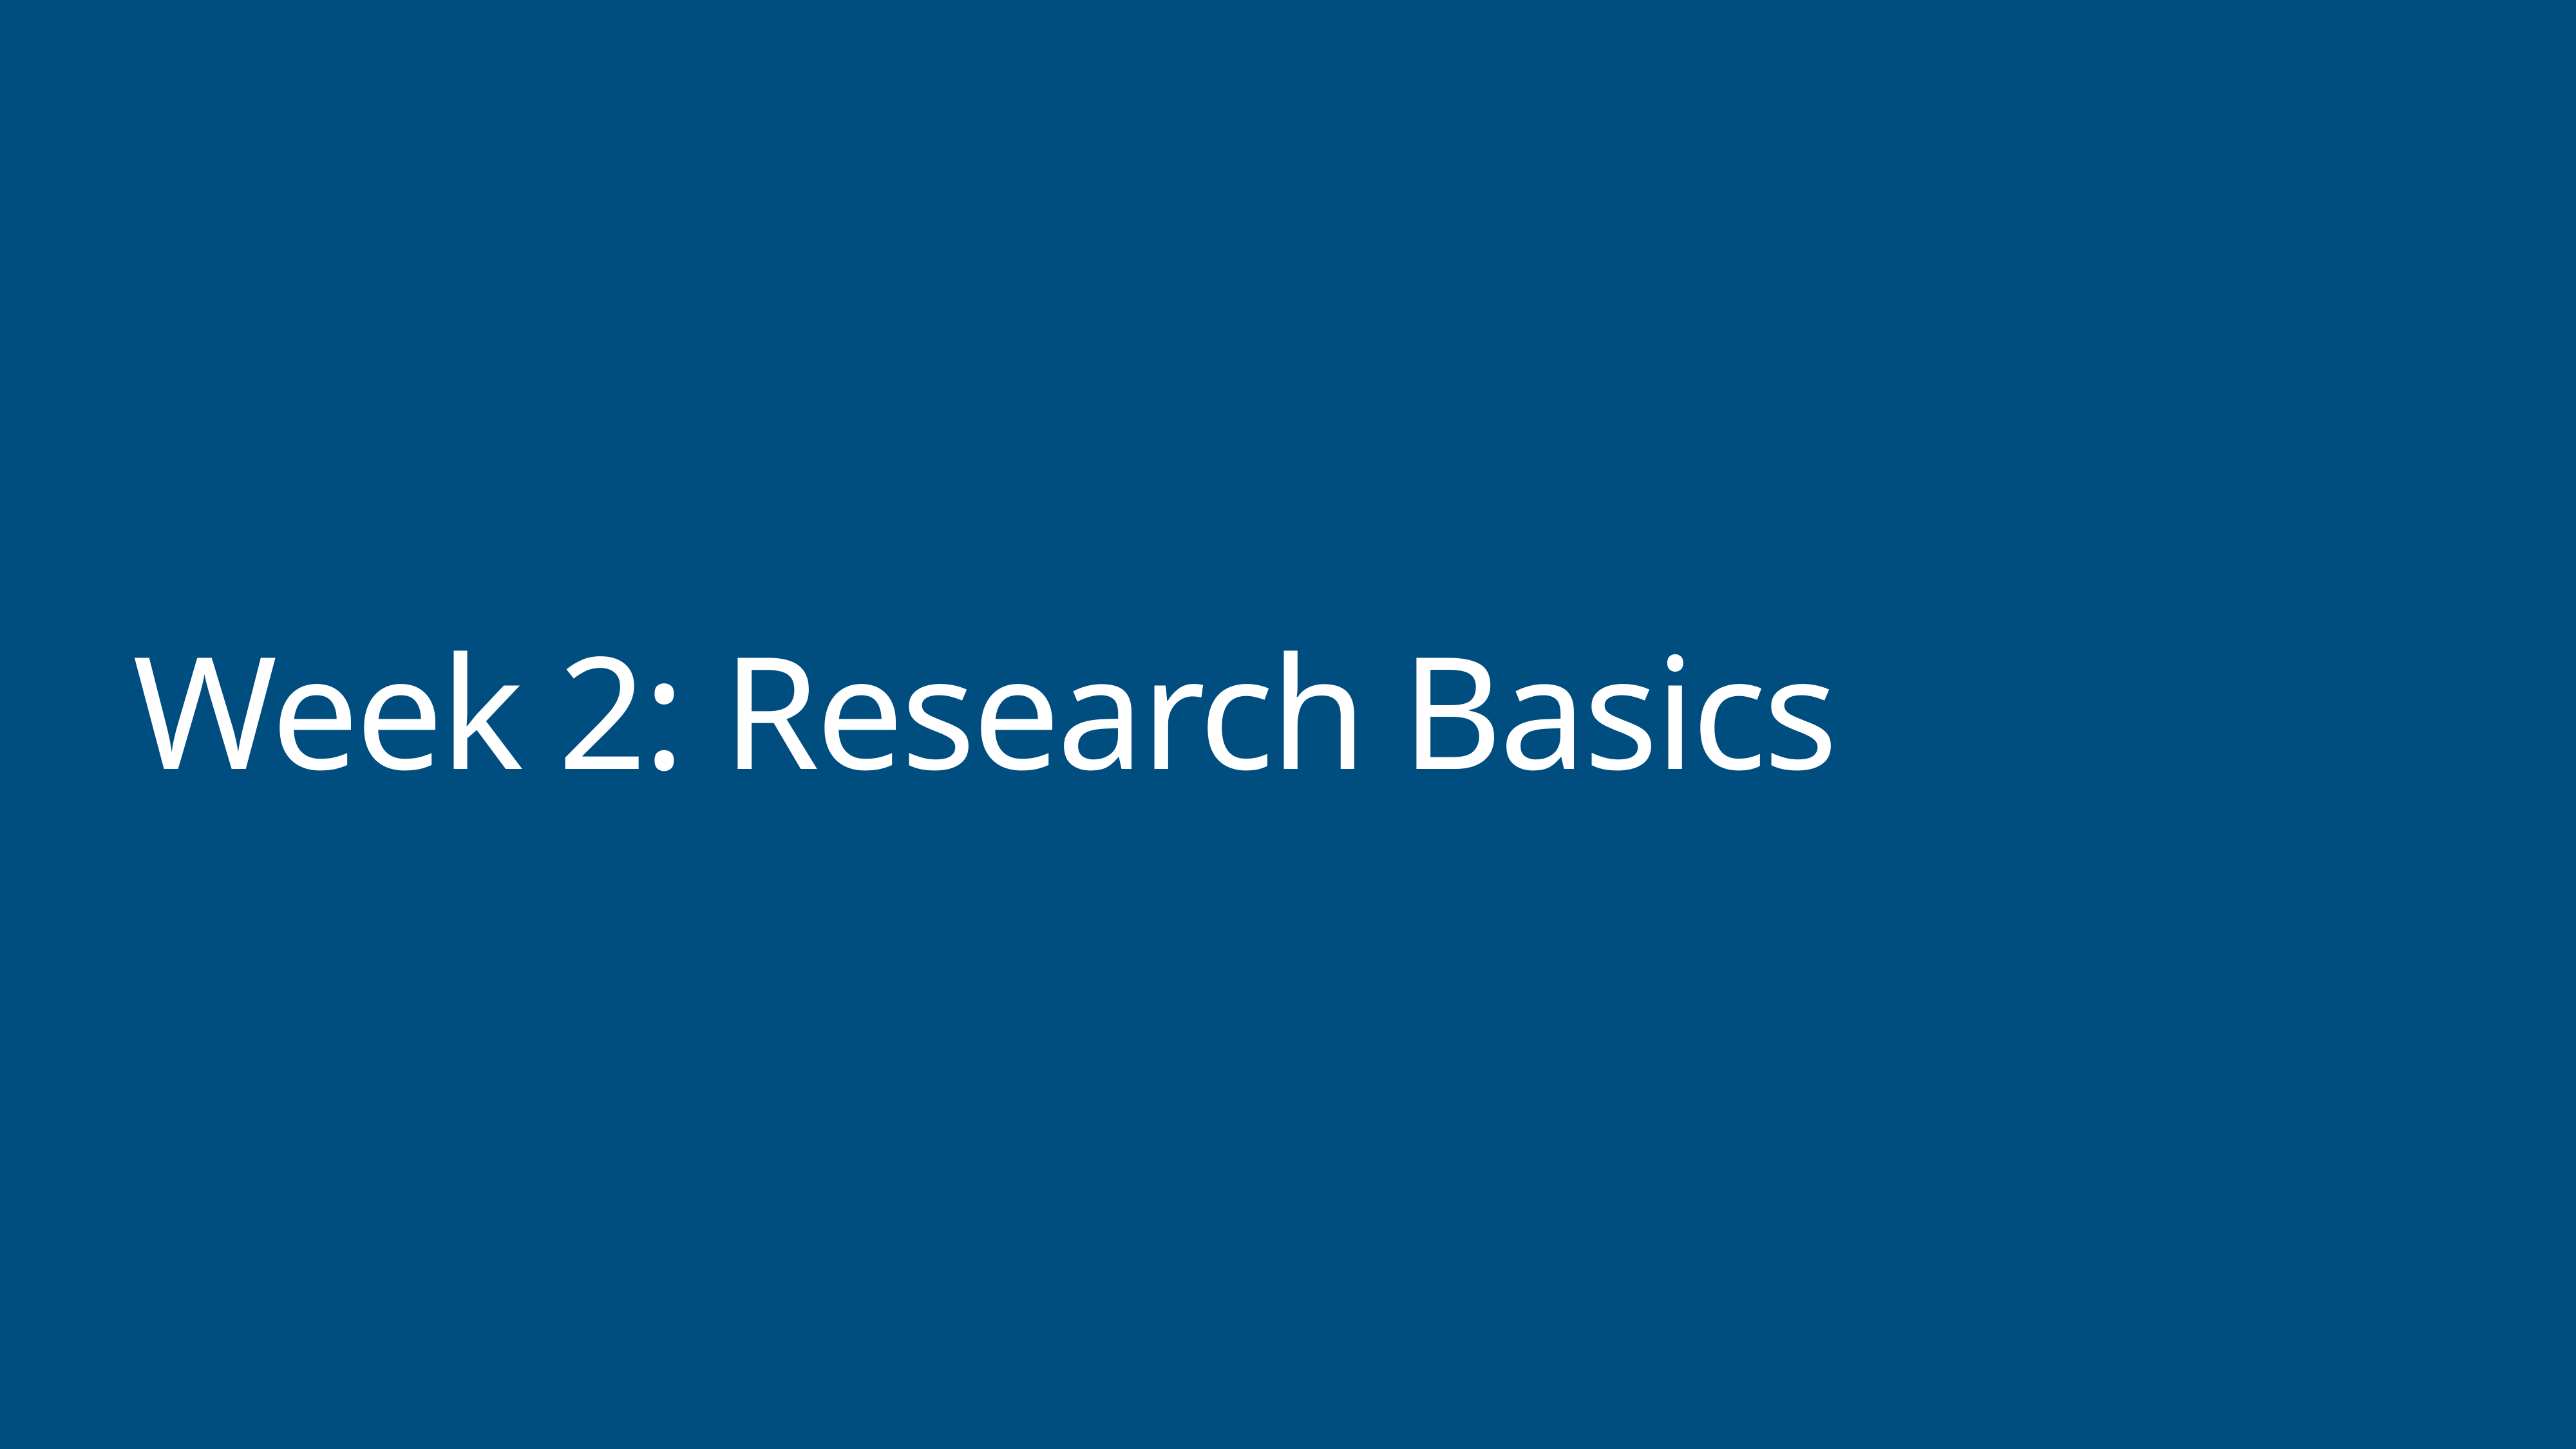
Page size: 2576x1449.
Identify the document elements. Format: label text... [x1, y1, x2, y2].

title Week 2: Research Basics [127, 478, 2449, 971]
